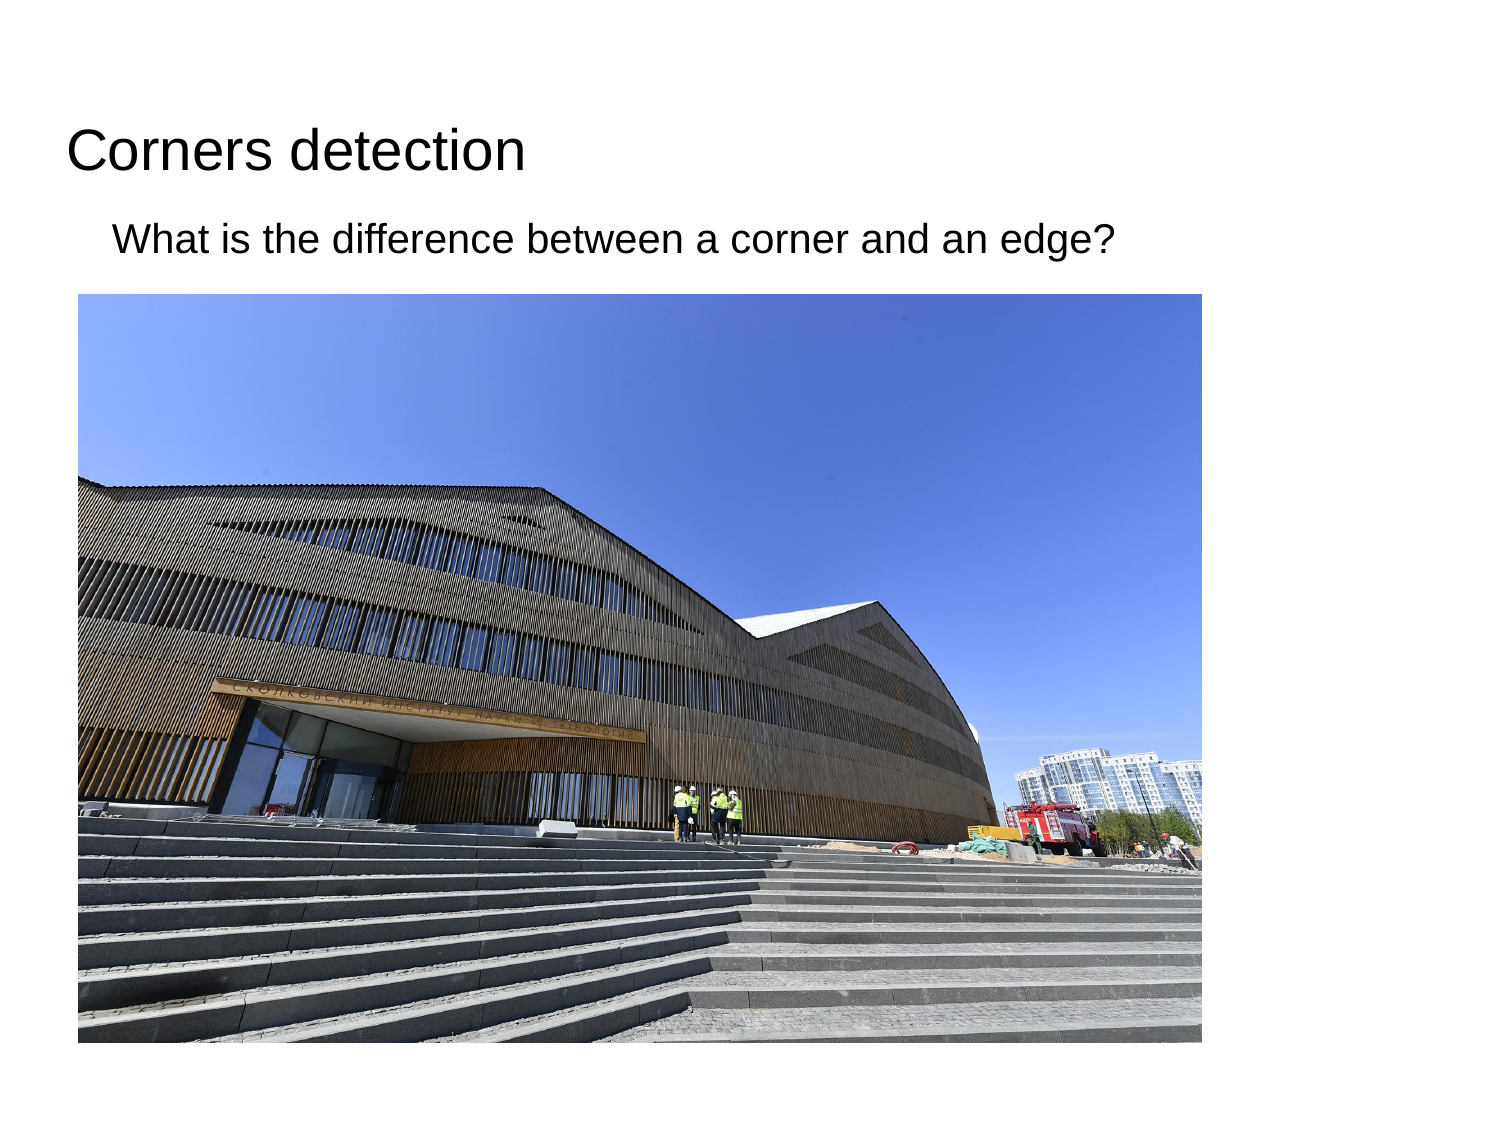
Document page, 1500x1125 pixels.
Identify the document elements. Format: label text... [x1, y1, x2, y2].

title Corners detection [51, 97, 1449, 223]
picture [78, 293, 1202, 1043]
text_box What is the difference between a corner and an edge? [96, 197, 1136, 292]
text_box [99, 184, 1371, 327]
